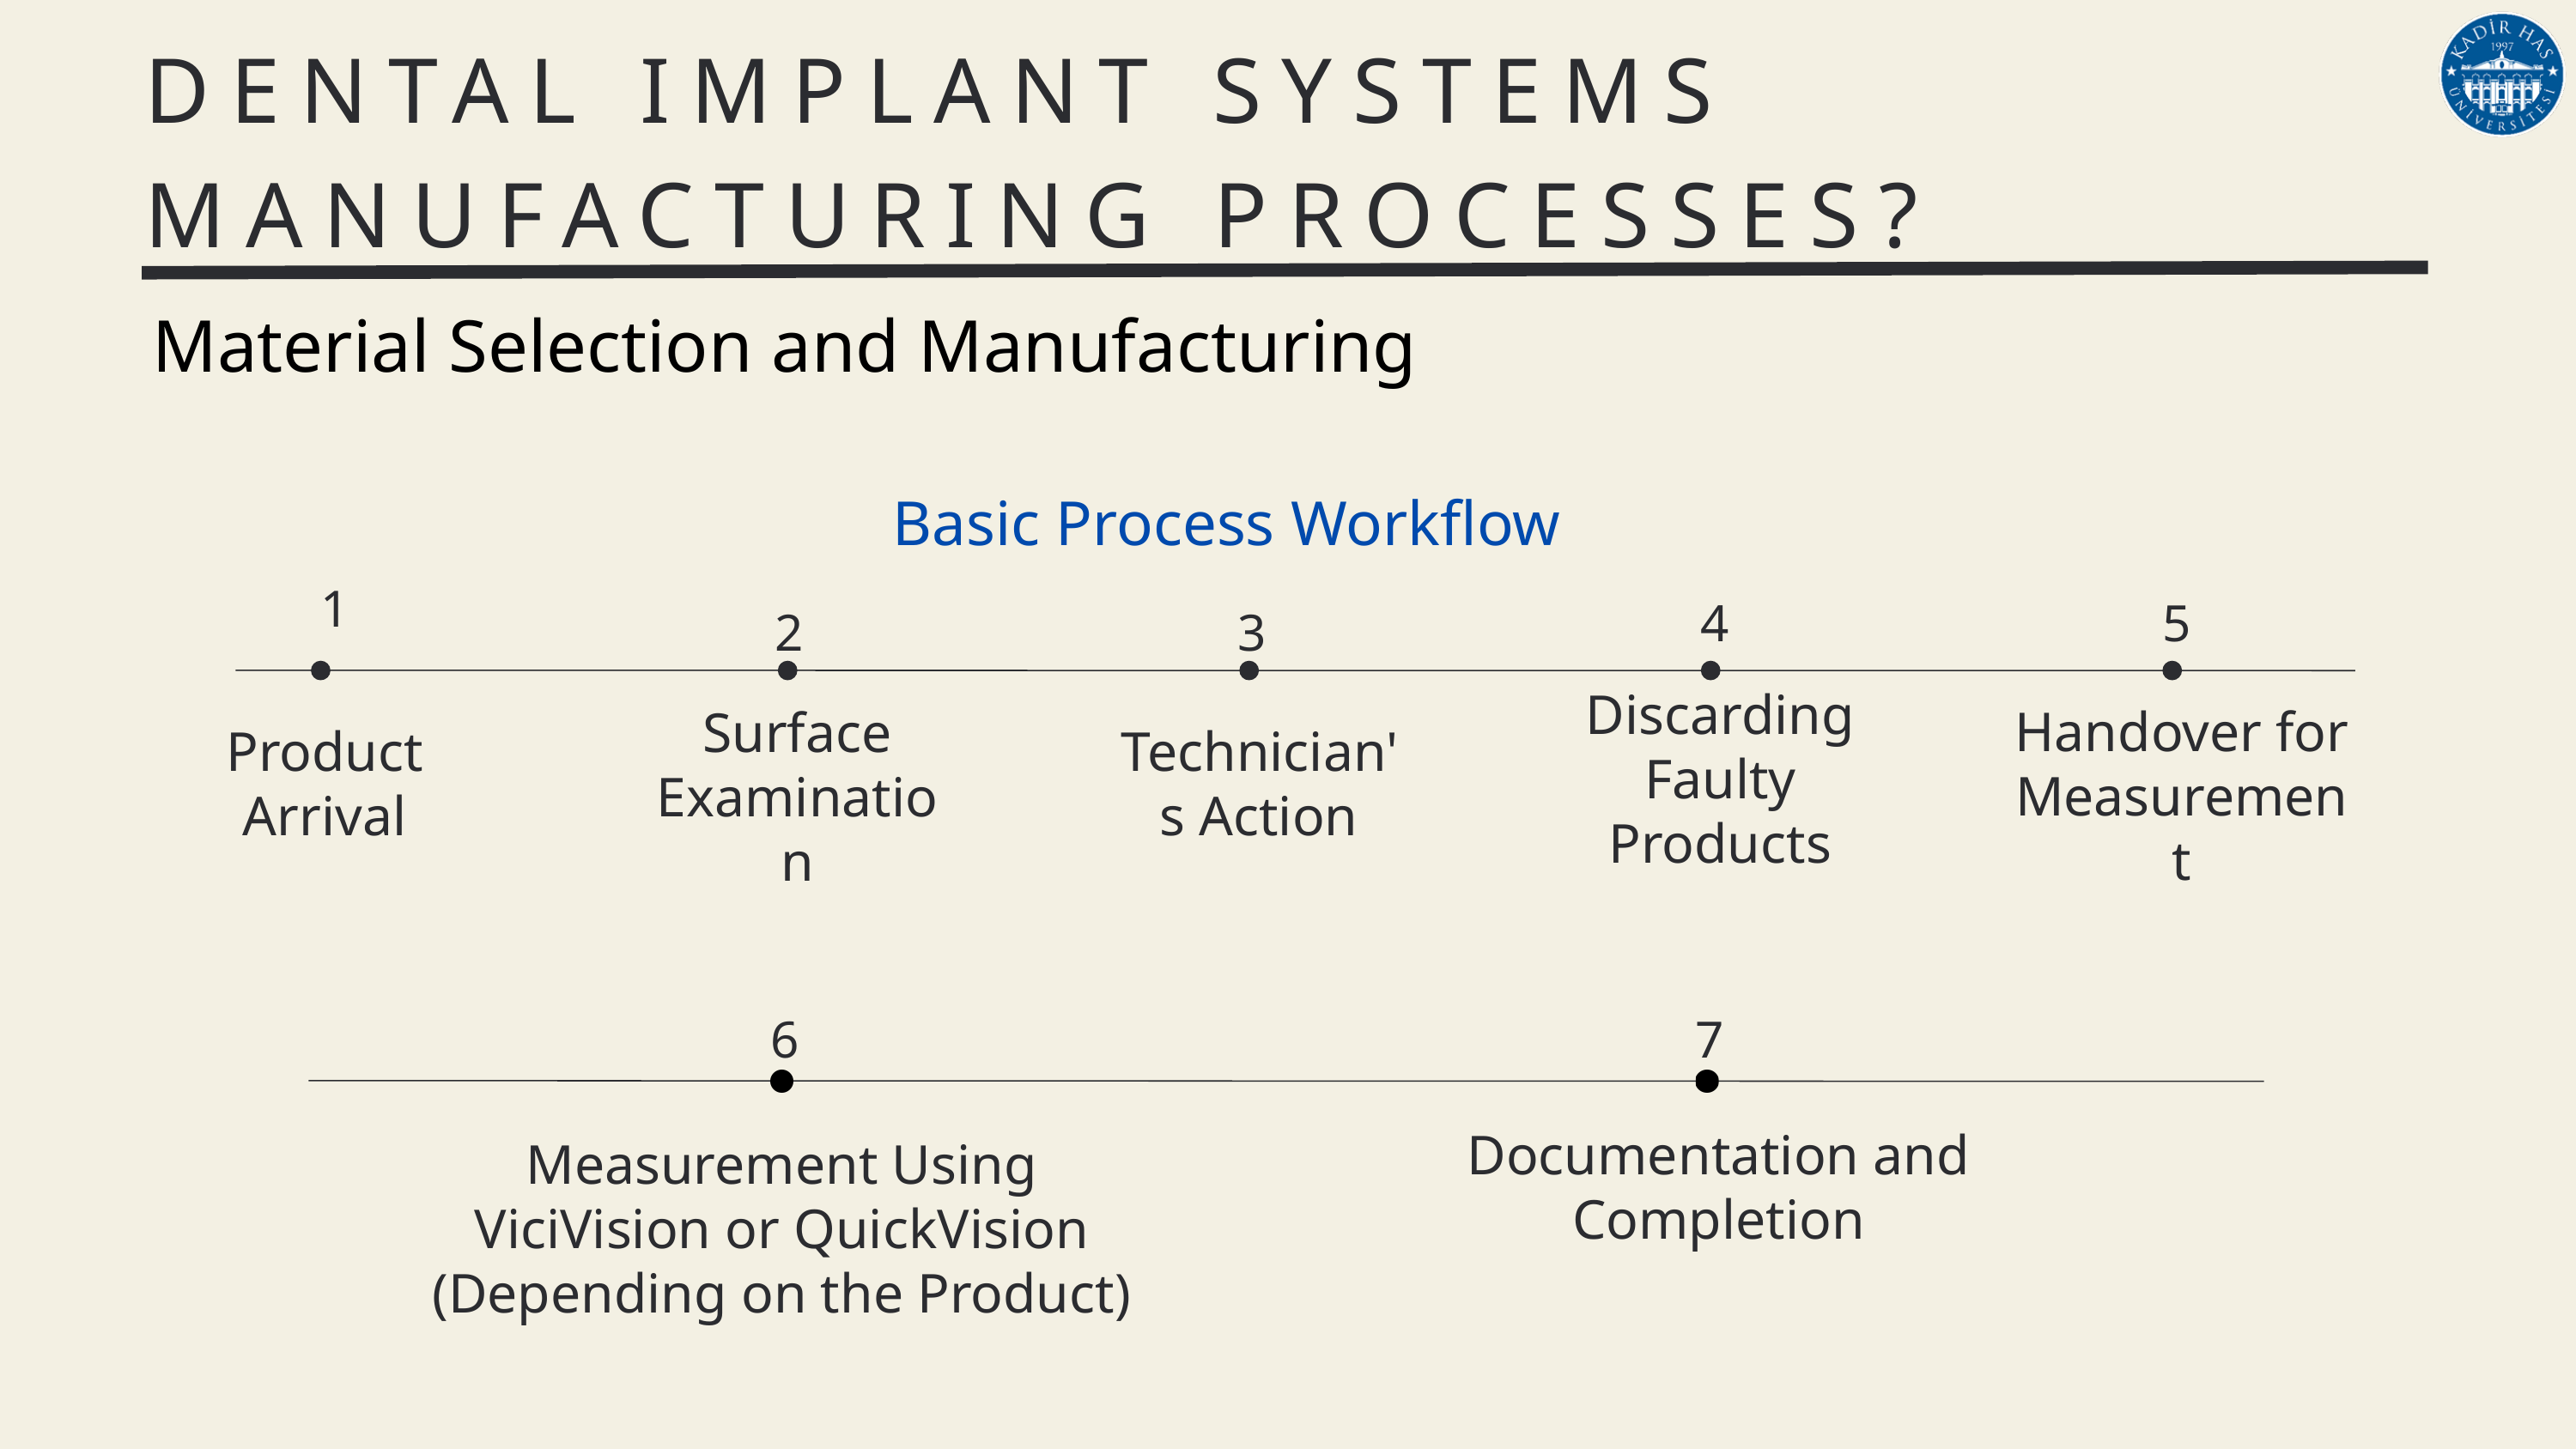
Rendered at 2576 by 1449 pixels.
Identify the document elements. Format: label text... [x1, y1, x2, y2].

text_box 2 [775, 601, 878, 662]
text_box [777, 660, 798, 681]
text_box 4 [1700, 591, 1802, 652]
text_box Product Arrival [221, 718, 429, 847]
text_box Technician's Action [1113, 718, 1405, 847]
text_box [770, 1070, 793, 1094]
text_box DENTAL IMPLANT SYSTEMS MANUFACTURING PROCESSES? [144, 15, 2432, 266]
text_box 6 [770, 1007, 872, 1068]
text_box Measurement Using ViciVision or QuickVision (Depending on the Product) [411, 1130, 1152, 1324]
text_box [1239, 660, 1260, 681]
text_box [2427, 2, 2576, 145]
text_box Basic Process Workflow [177, 471, 2277, 558]
text_box 1 [320, 577, 422, 638]
text_box 3 [1237, 601, 1340, 662]
text_box [1695, 1070, 1719, 1094]
text_box Handover for Measurement [2008, 697, 2355, 891]
text_box Documentation and Completion [1348, 1120, 2089, 1250]
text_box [1700, 660, 1721, 681]
text_box 5 [2162, 591, 2264, 652]
text_box Material Selection and Manufacturing [144, 286, 1426, 387]
text_box Surface Examination [646, 699, 949, 893]
text_box 7 [1695, 1007, 1798, 1068]
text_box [2162, 660, 2183, 681]
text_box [310, 660, 331, 681]
text_box Discarding Faulty Products [1577, 680, 1864, 874]
